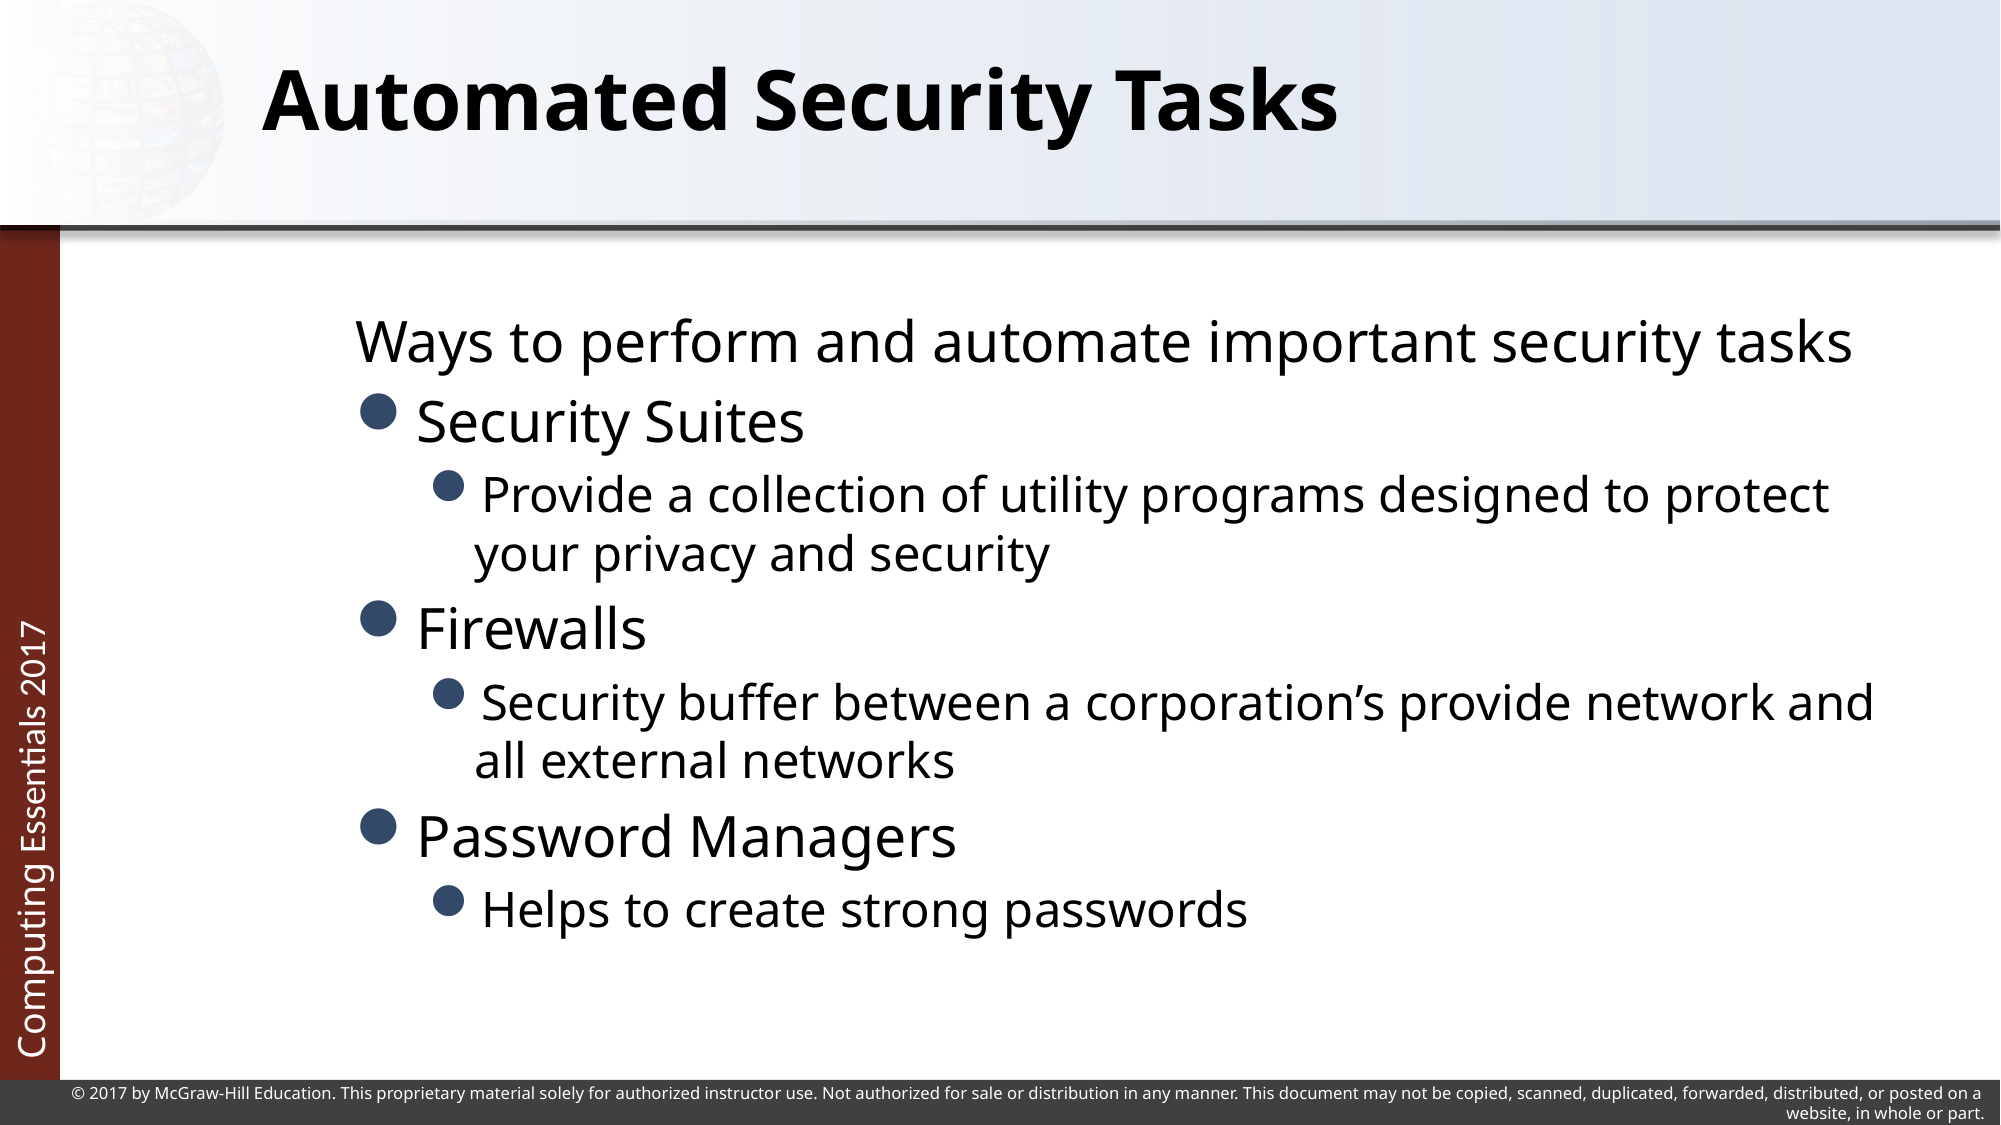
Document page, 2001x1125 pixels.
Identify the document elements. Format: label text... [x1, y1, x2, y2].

title Automated Security Tasks [247, 0, 1985, 195]
list Ways to perform and automate important security tasks Security Suites Provide a collection of utility programs designed to protect your privacy and security Firewalls Security buffer between a corporation’s provide network and all external networks Password Managers Helps to create strong passwords [340, 298, 1900, 1005]
